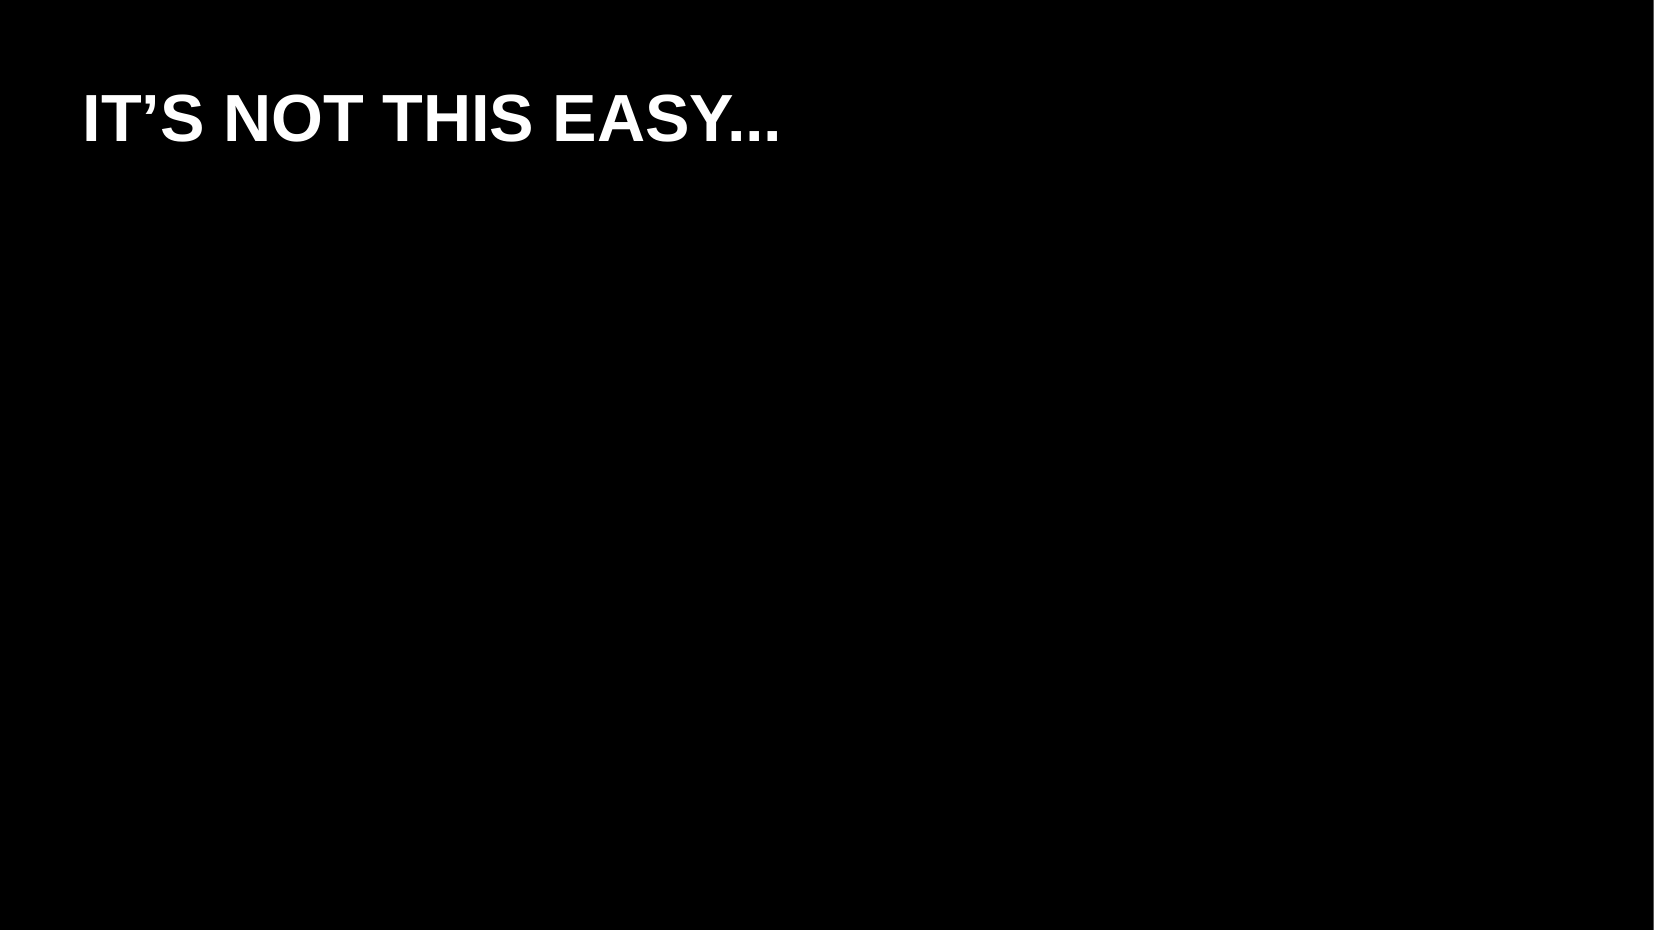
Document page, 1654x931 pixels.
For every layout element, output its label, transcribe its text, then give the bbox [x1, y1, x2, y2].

title IT’S NOT THIS EASY... [82, 37, 1571, 193]
